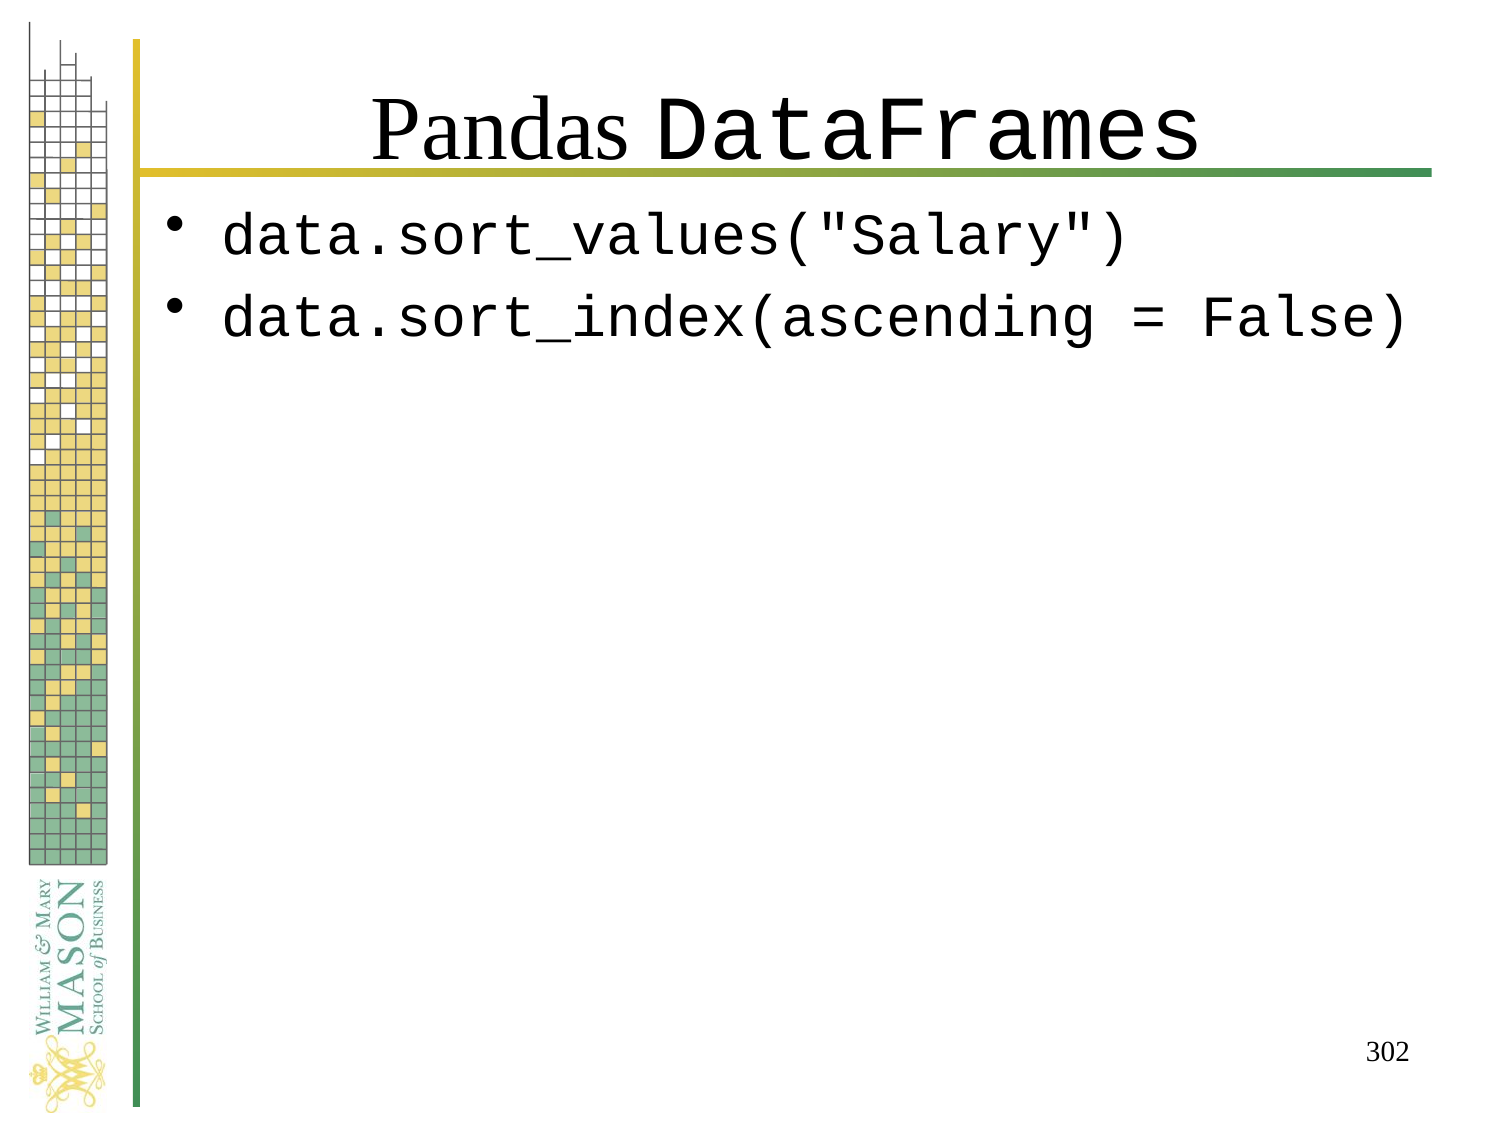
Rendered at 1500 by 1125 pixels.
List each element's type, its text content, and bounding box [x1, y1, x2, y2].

title Naming Variables [29, 879, 107, 1113]
slide_number 302 [1048, 1024, 1426, 1103]
title Pandas DataFrames [150, 45, 1425, 188]
list data.sort_values("Salary") data.sort_index(ascending = False) [150, 188, 1500, 1005]
